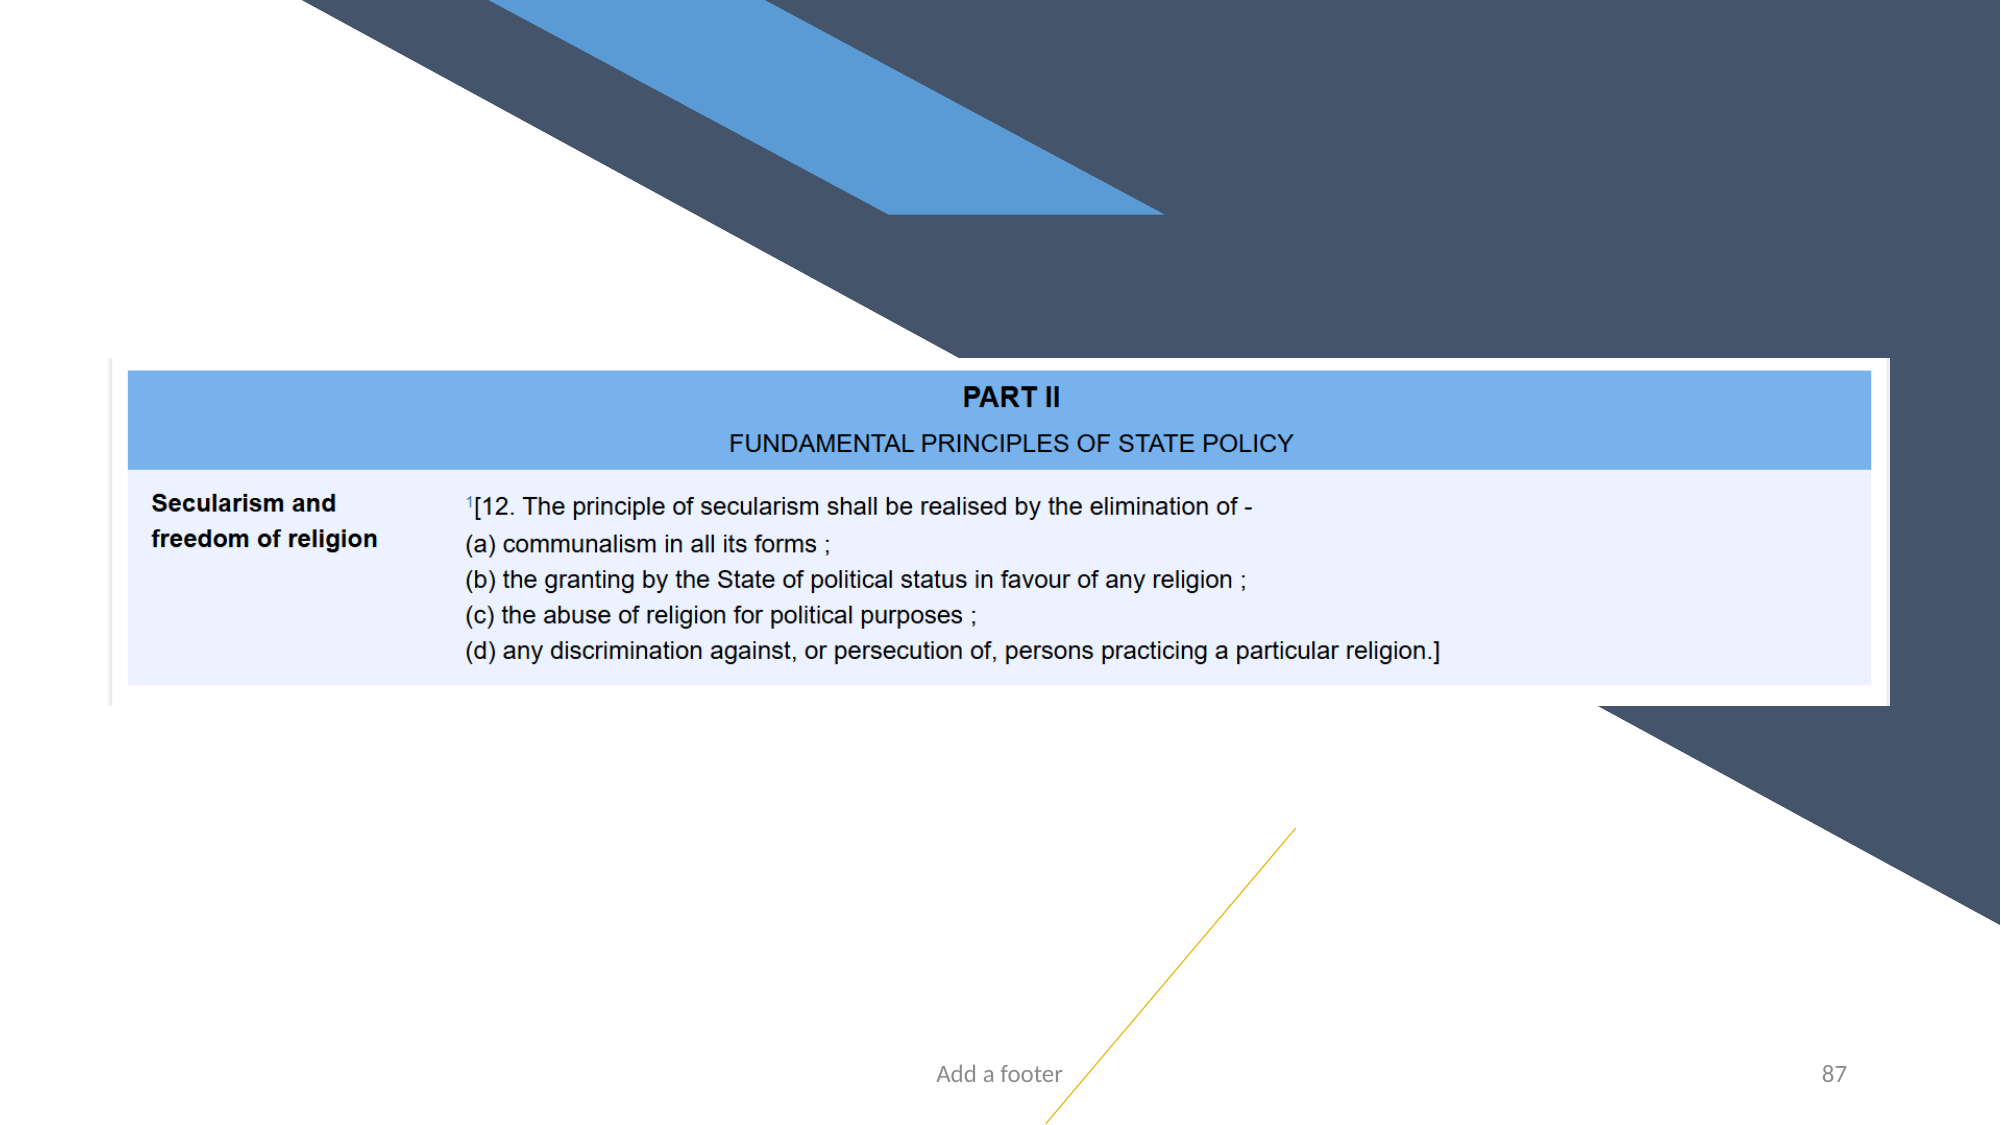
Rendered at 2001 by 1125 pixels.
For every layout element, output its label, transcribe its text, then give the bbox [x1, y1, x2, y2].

footer Add a footer [662, 1042, 1338, 1103]
slide_number 87 [1412, 1042, 1863, 1103]
picture [107, 358, 1890, 706]
